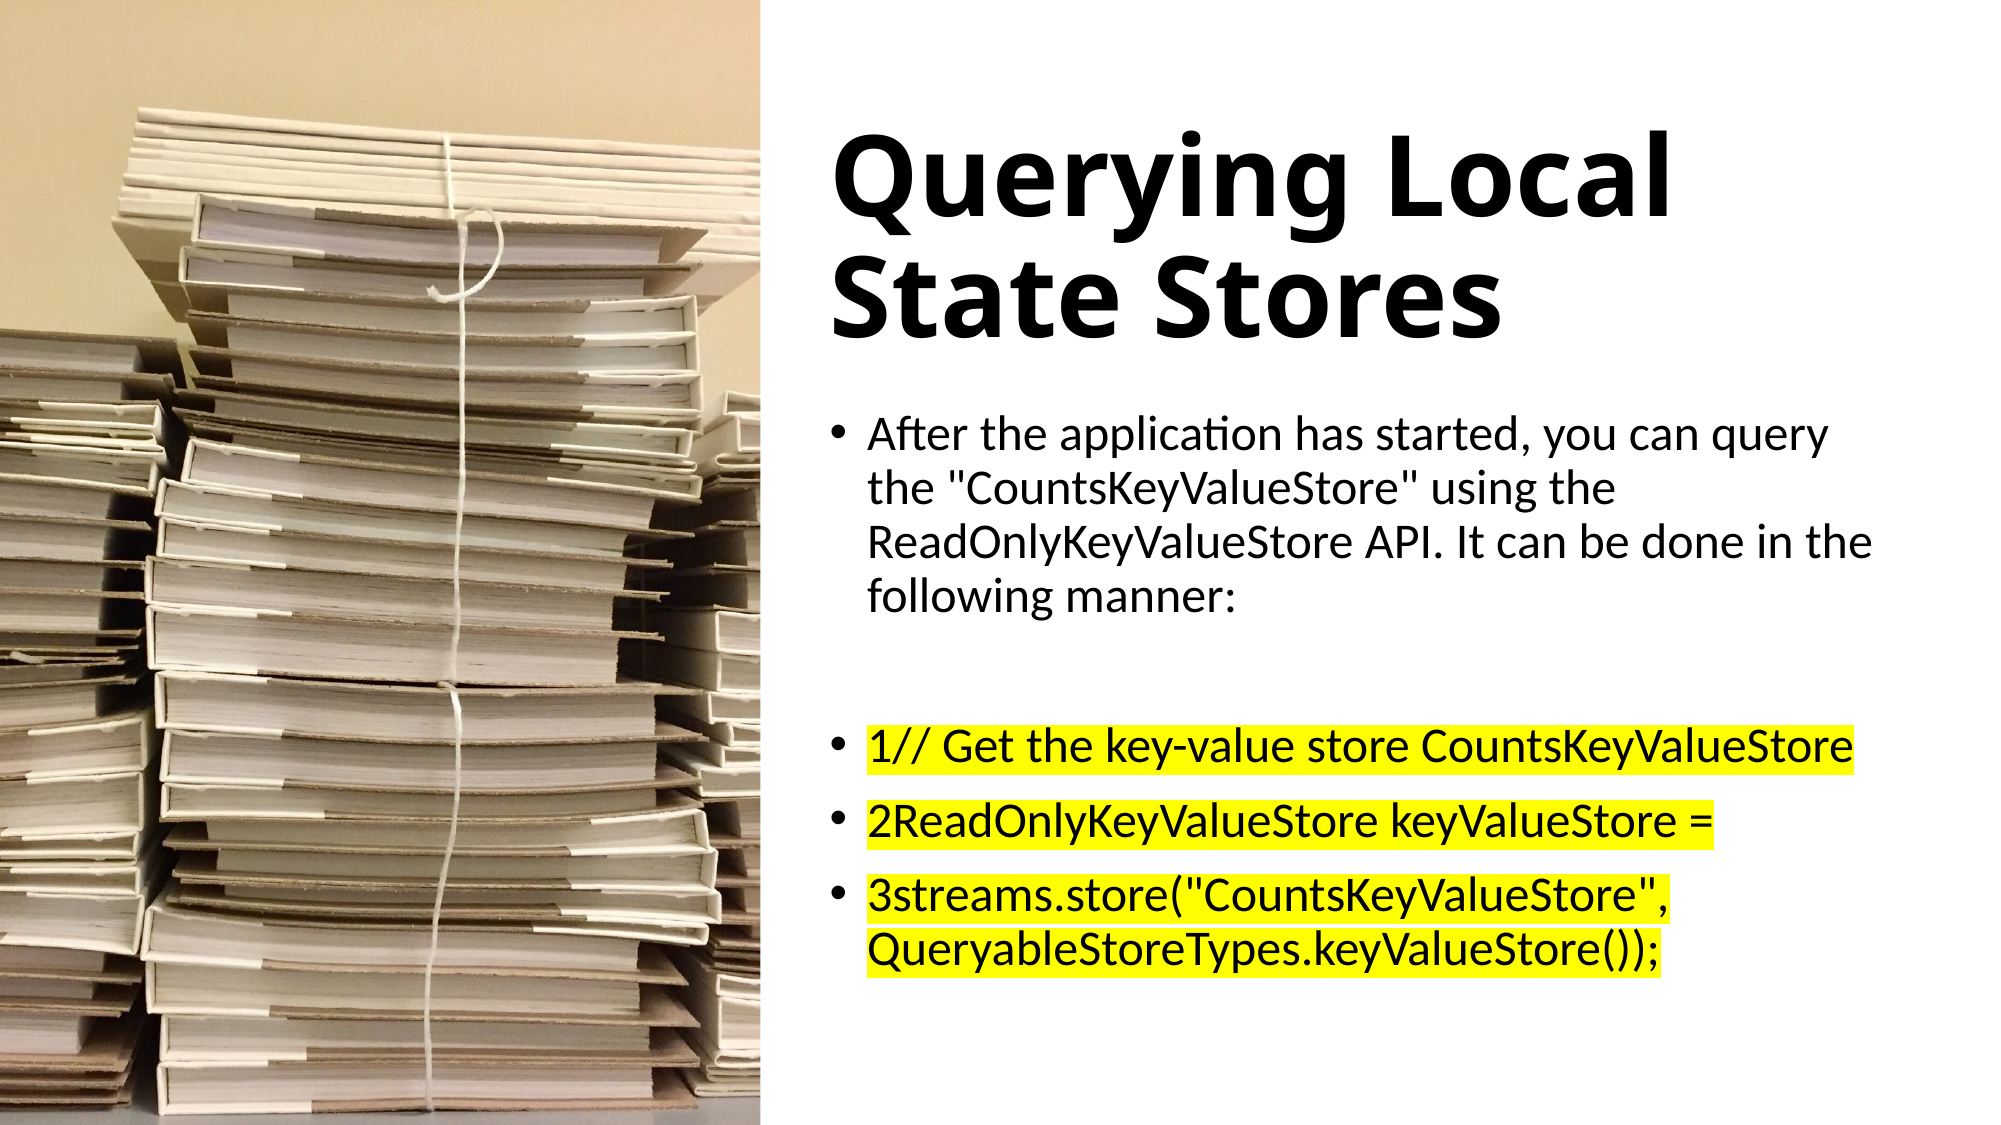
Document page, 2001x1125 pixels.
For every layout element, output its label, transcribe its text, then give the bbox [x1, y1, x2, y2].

list After the application has started, you can query the "CountsKeyValueStore" using the ReadOnlyKeyValueStore API. It can be done in the following manner: 1// Get the key-value store CountsKeyValueStore 2ReadOnlyKeyValueStore keyValueStore = 3streams.store("CountsKeyValueStore", QueryableStoreTypes.keyValueStore()); [814, 399, 1895, 1021]
title Querying Local State Stores [814, 103, 1895, 379]
picture [0, 0, 761, 1125]
